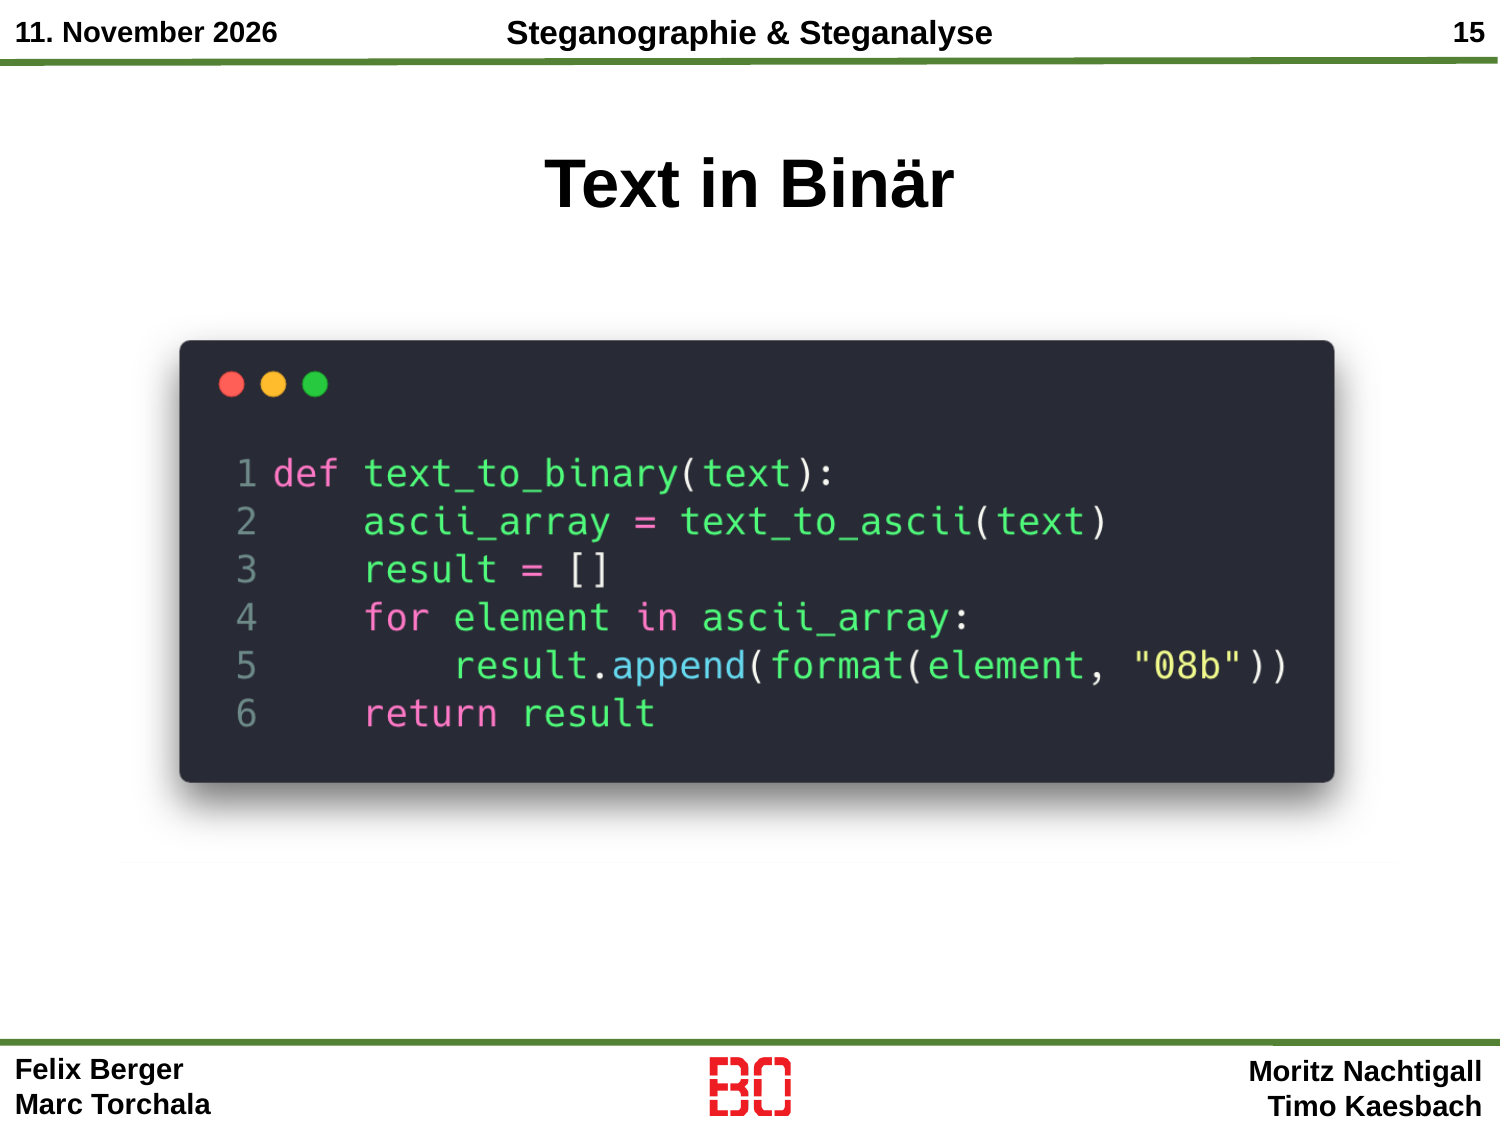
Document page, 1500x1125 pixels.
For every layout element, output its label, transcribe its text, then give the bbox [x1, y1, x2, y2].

picture [117, 260, 1397, 863]
title Text in Binär [103, 76, 1397, 295]
